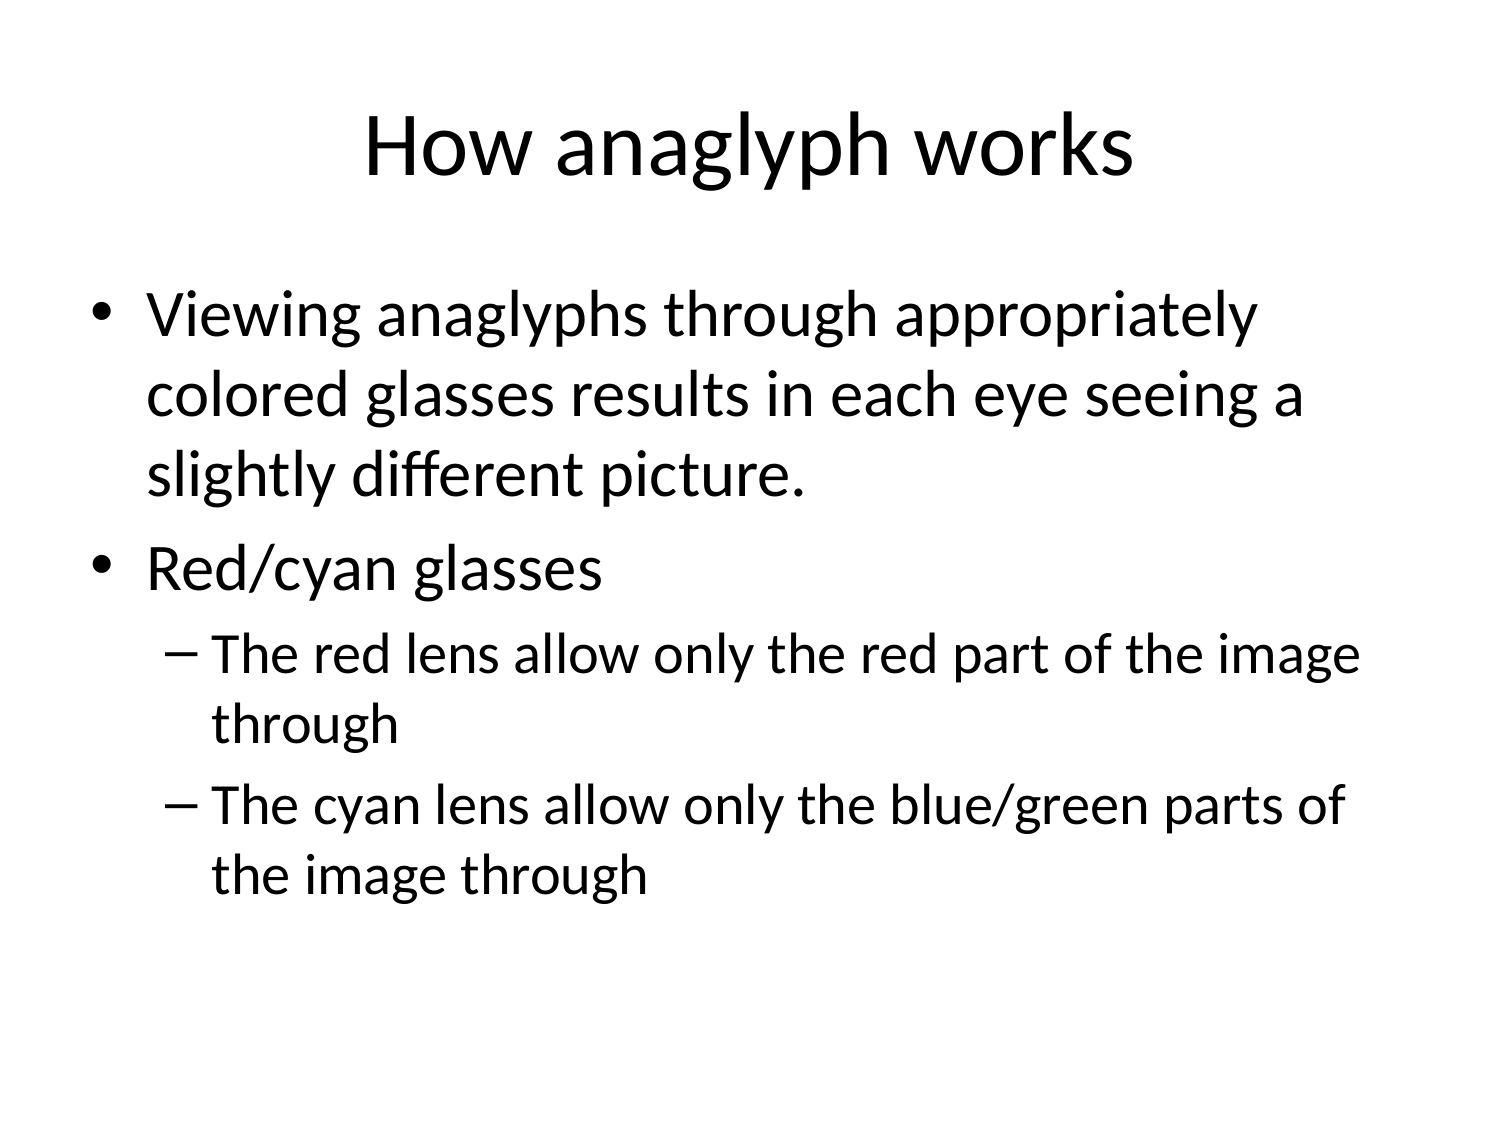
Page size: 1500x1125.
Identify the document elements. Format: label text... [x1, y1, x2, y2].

list Viewing anaglyphs through appropriately colored glasses results in each eye seeing a slightly different picture. Red/cyan glasses The red lens allow only the red part of the image through The cyan lens allow only the blue/green parts of the image through [75, 262, 1425, 1005]
title How anaglyph works [75, 45, 1425, 233]
